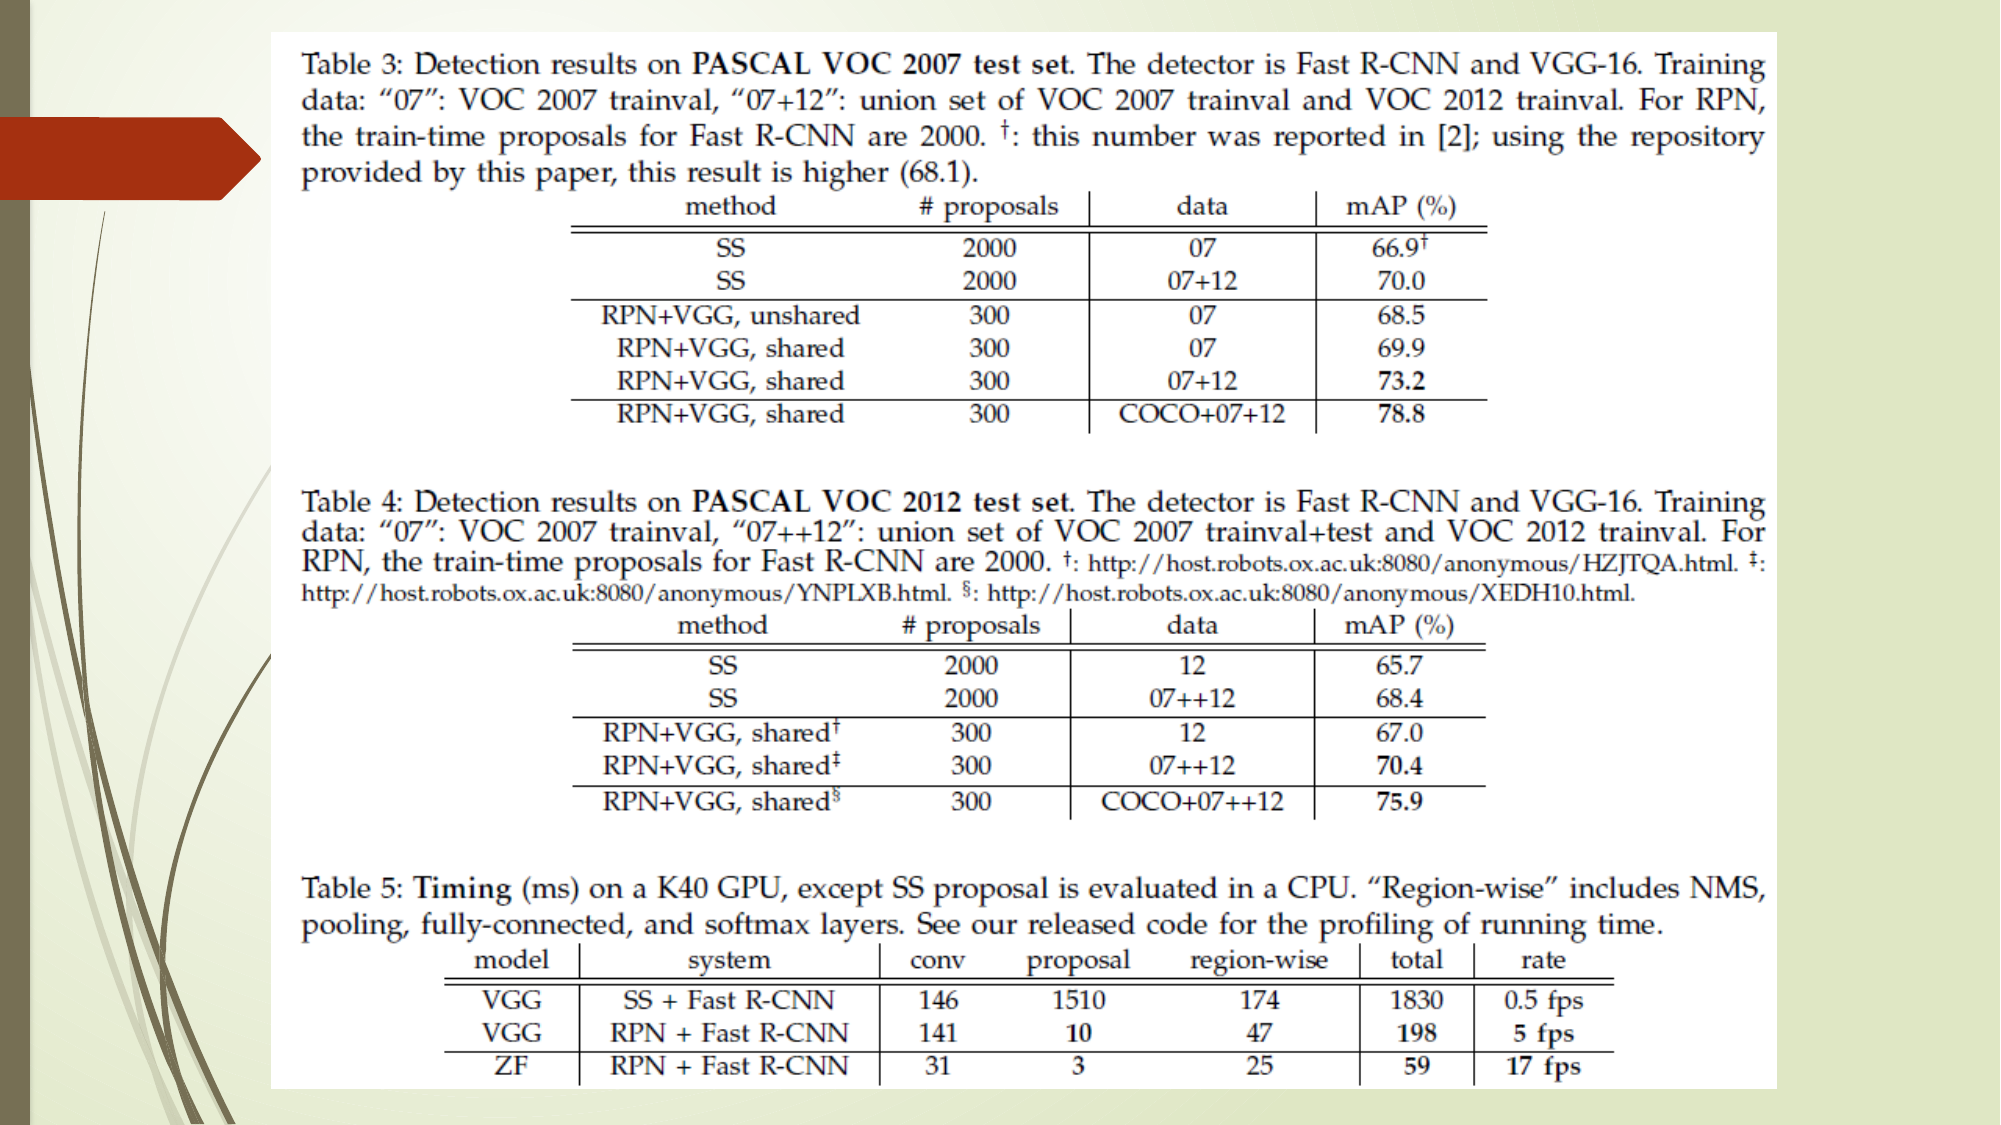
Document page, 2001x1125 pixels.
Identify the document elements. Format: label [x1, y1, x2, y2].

picture [271, 32, 1777, 1090]
